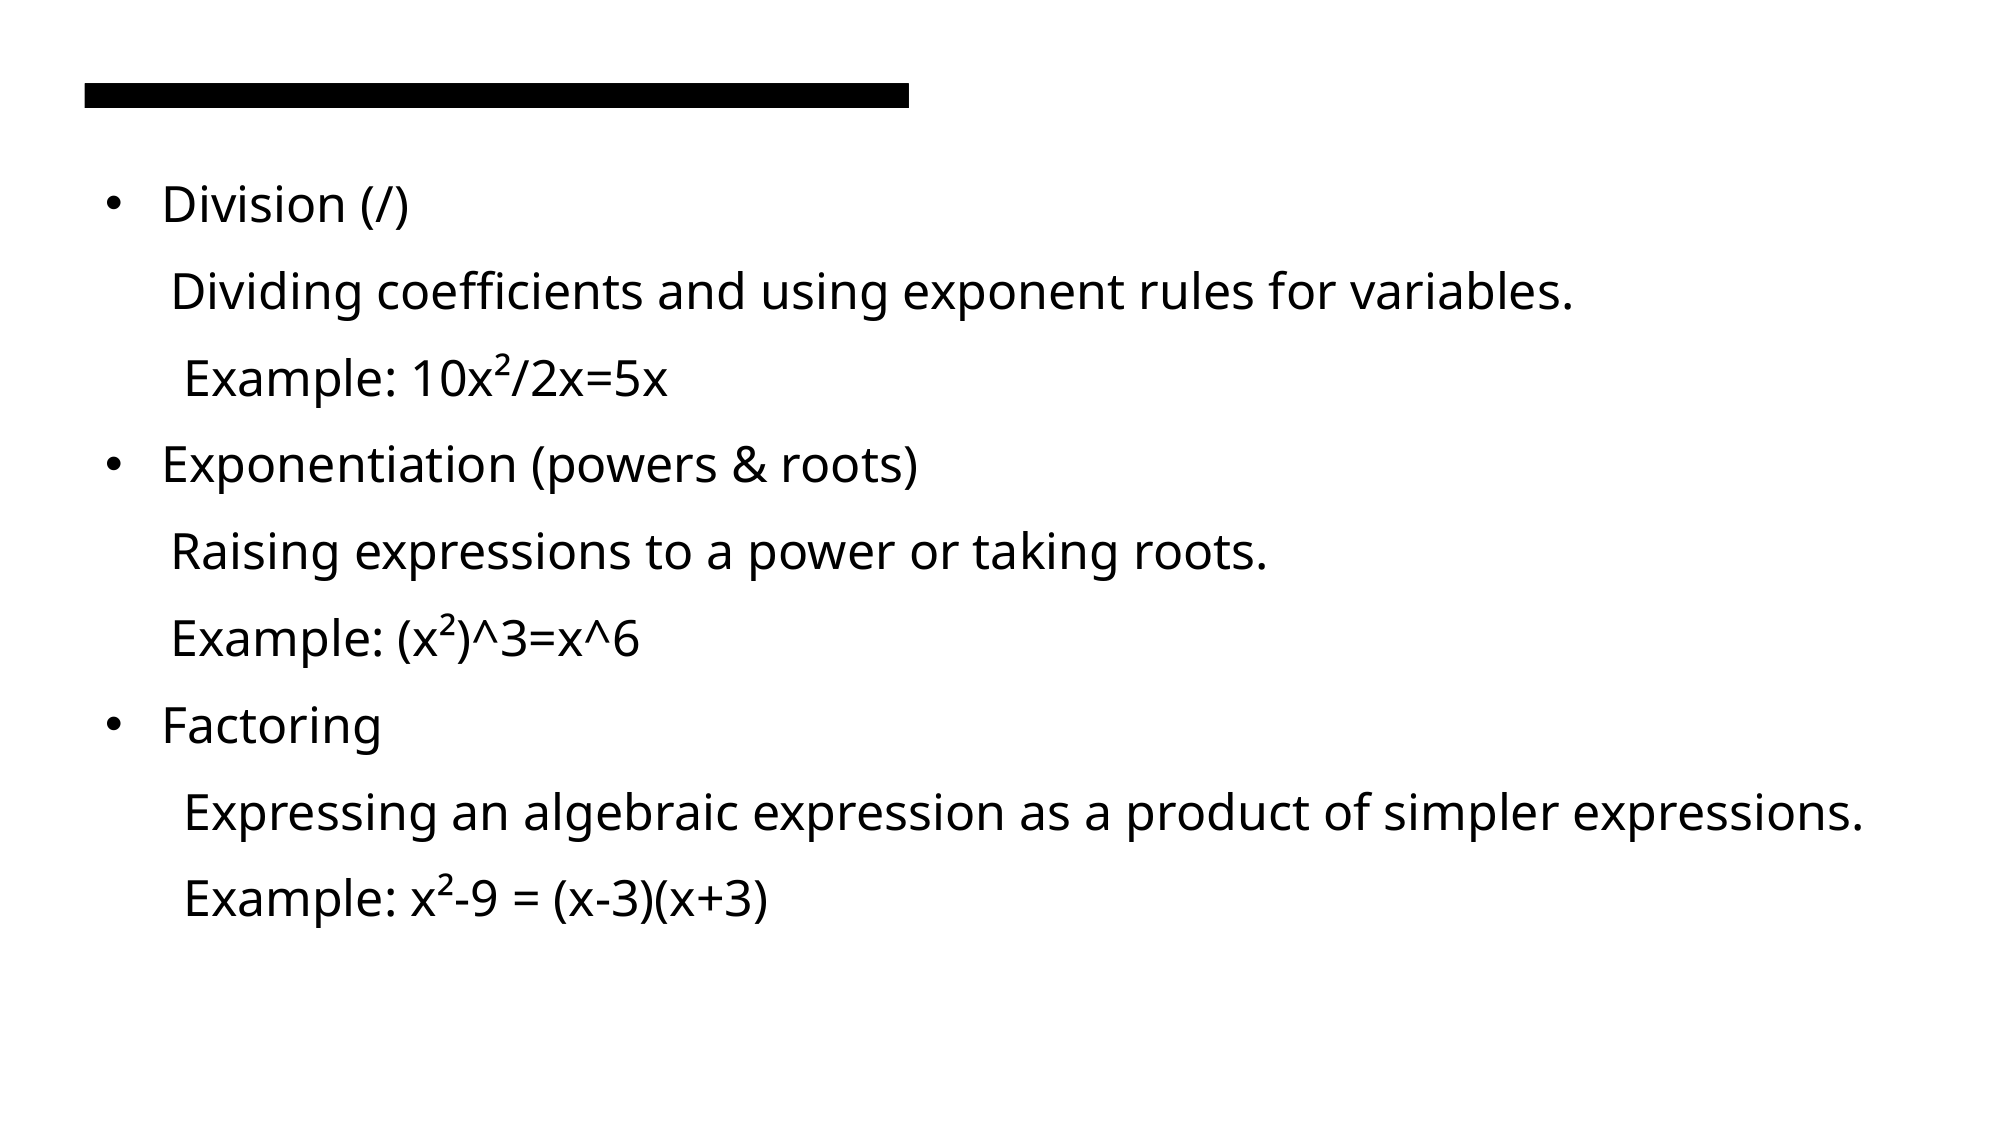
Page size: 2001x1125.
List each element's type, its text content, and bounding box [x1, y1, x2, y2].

list Division (/) Dividing coefficients and using exponent rules for variables. Example: 10x²/2x=5x Exponentiation (powers & roots) Raising expressions to a power or taking roots. Example: (x²)^3=x^6 Factoring Expressing an algebraic expression as a product of simpler expressions. Example: x²-9 = (x-3)(x+3) [90, 158, 1917, 1068]
